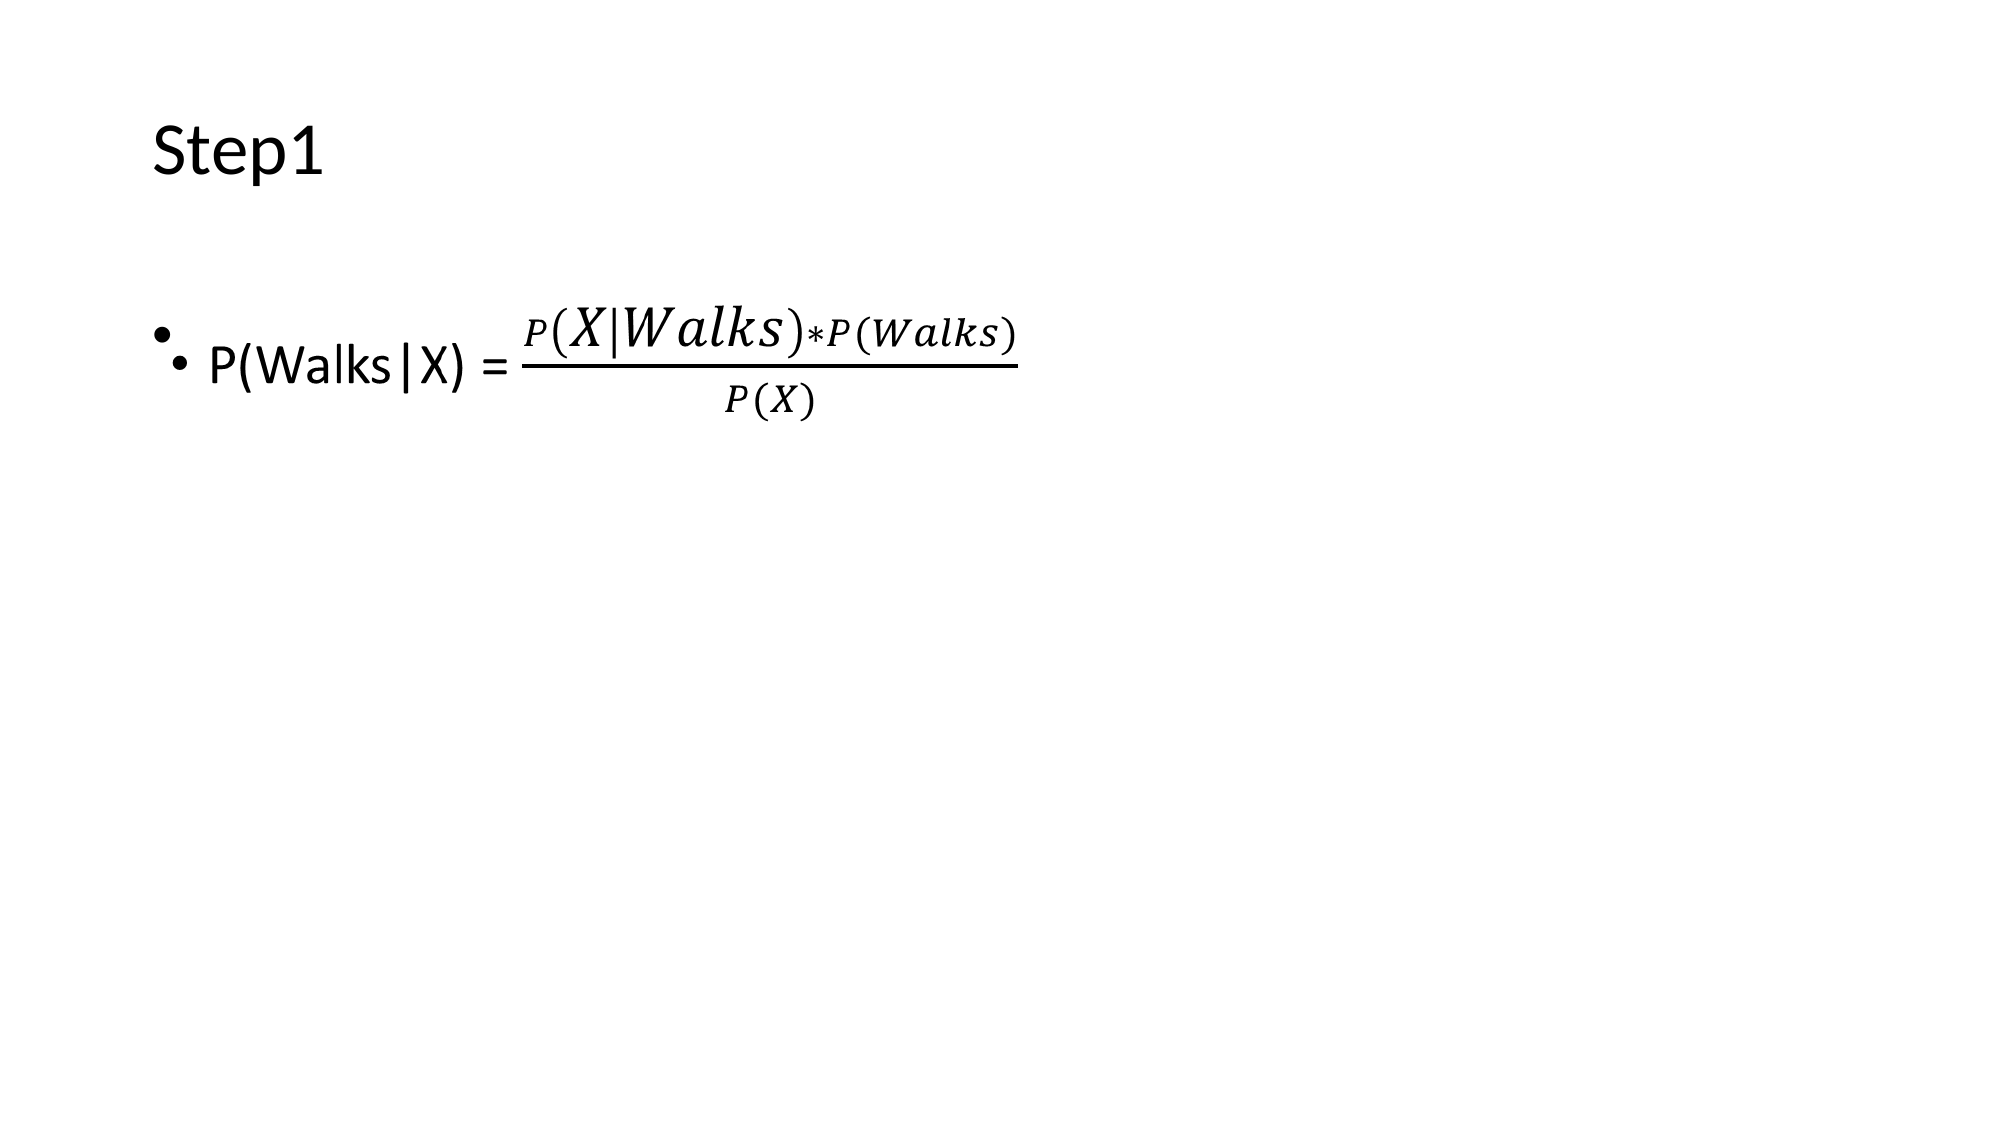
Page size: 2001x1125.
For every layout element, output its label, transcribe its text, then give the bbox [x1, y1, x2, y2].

text_box Step1 [137, 92, 540, 198]
list [137, 299, 1863, 1014]
